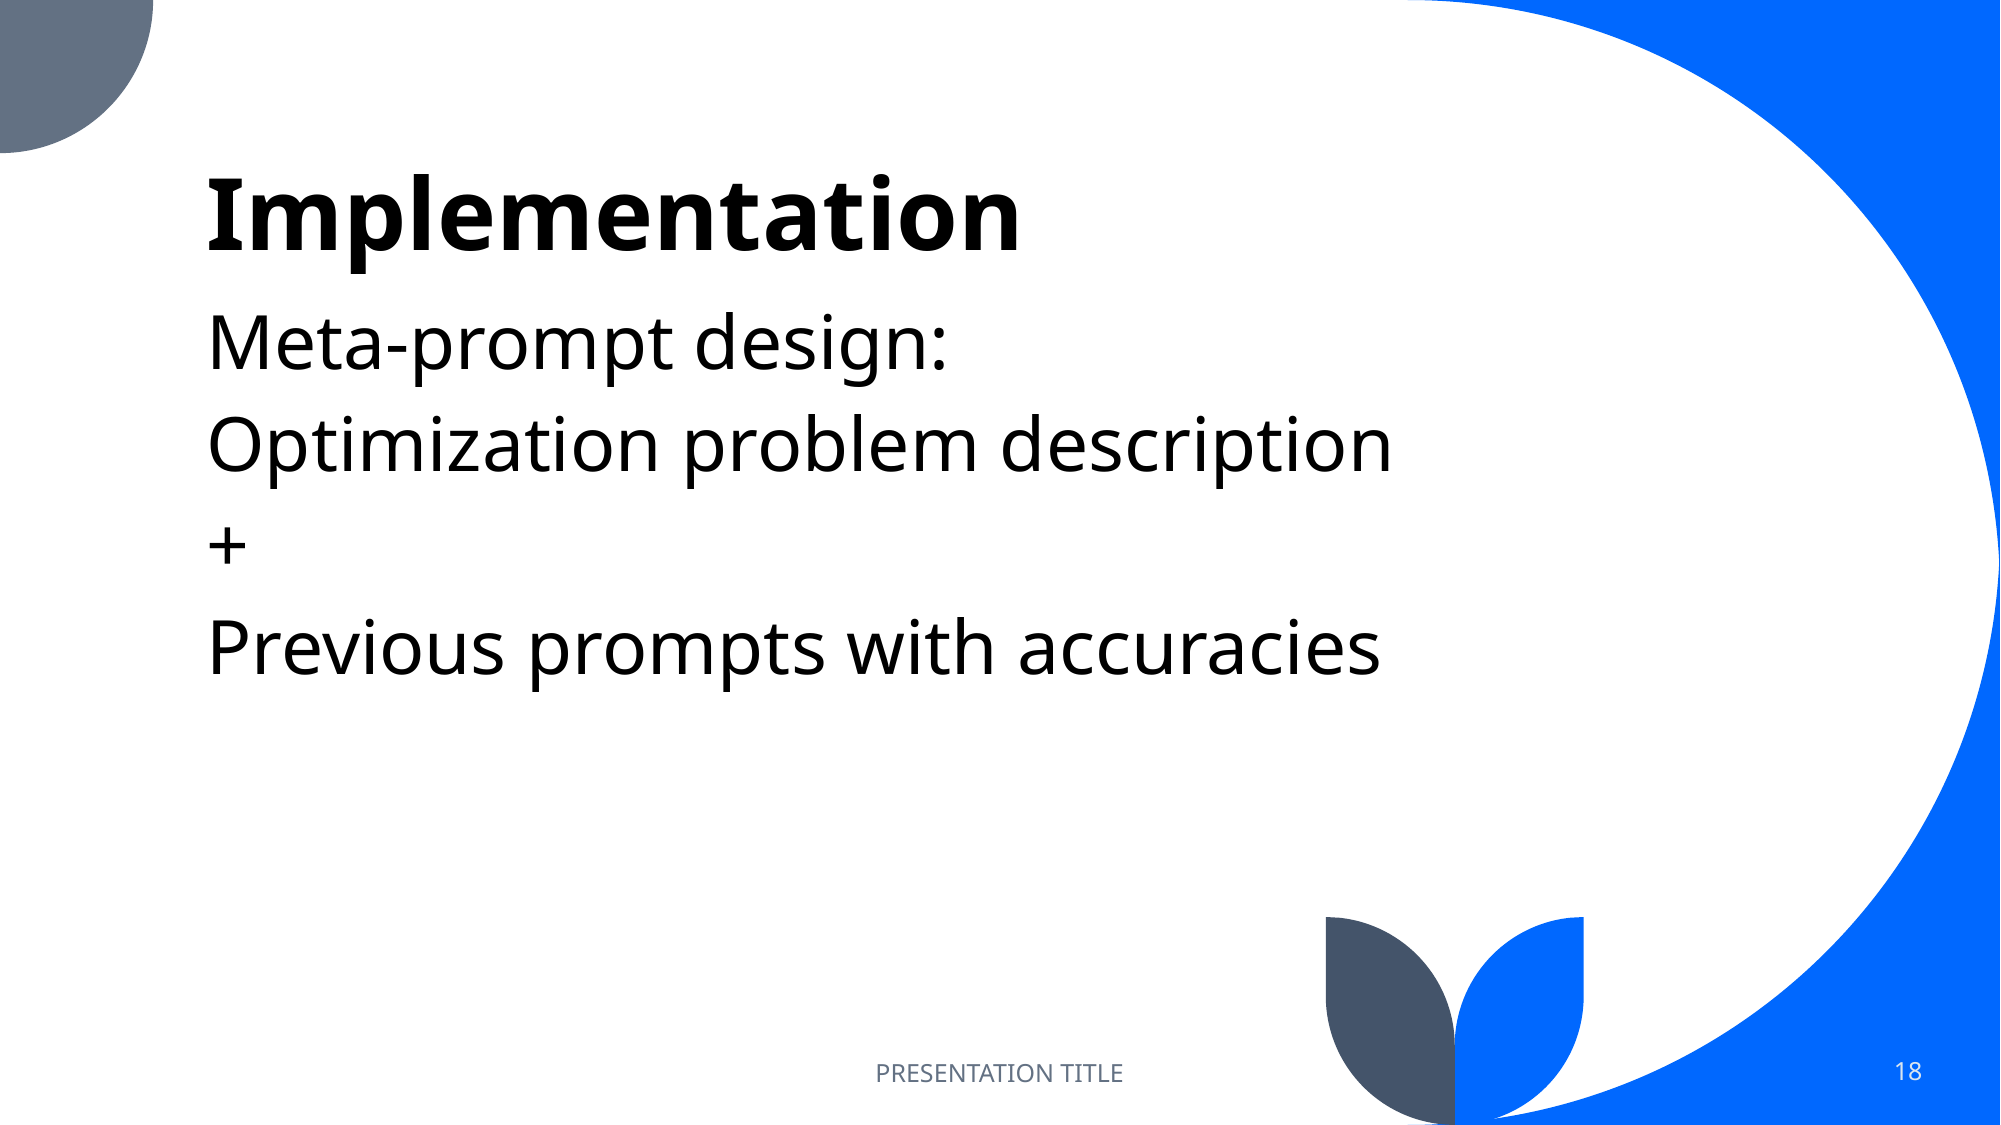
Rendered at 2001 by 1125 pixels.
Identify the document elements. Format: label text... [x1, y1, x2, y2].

list Meta-prompt design: Optimization problem description + Previous prompts with accuracies [191, 296, 1904, 850]
footer PRESENTATION TITLE [662, 1042, 1338, 1103]
title Implementation [191, 22, 1796, 280]
slide_number 18 [1665, 1042, 1938, 1103]
